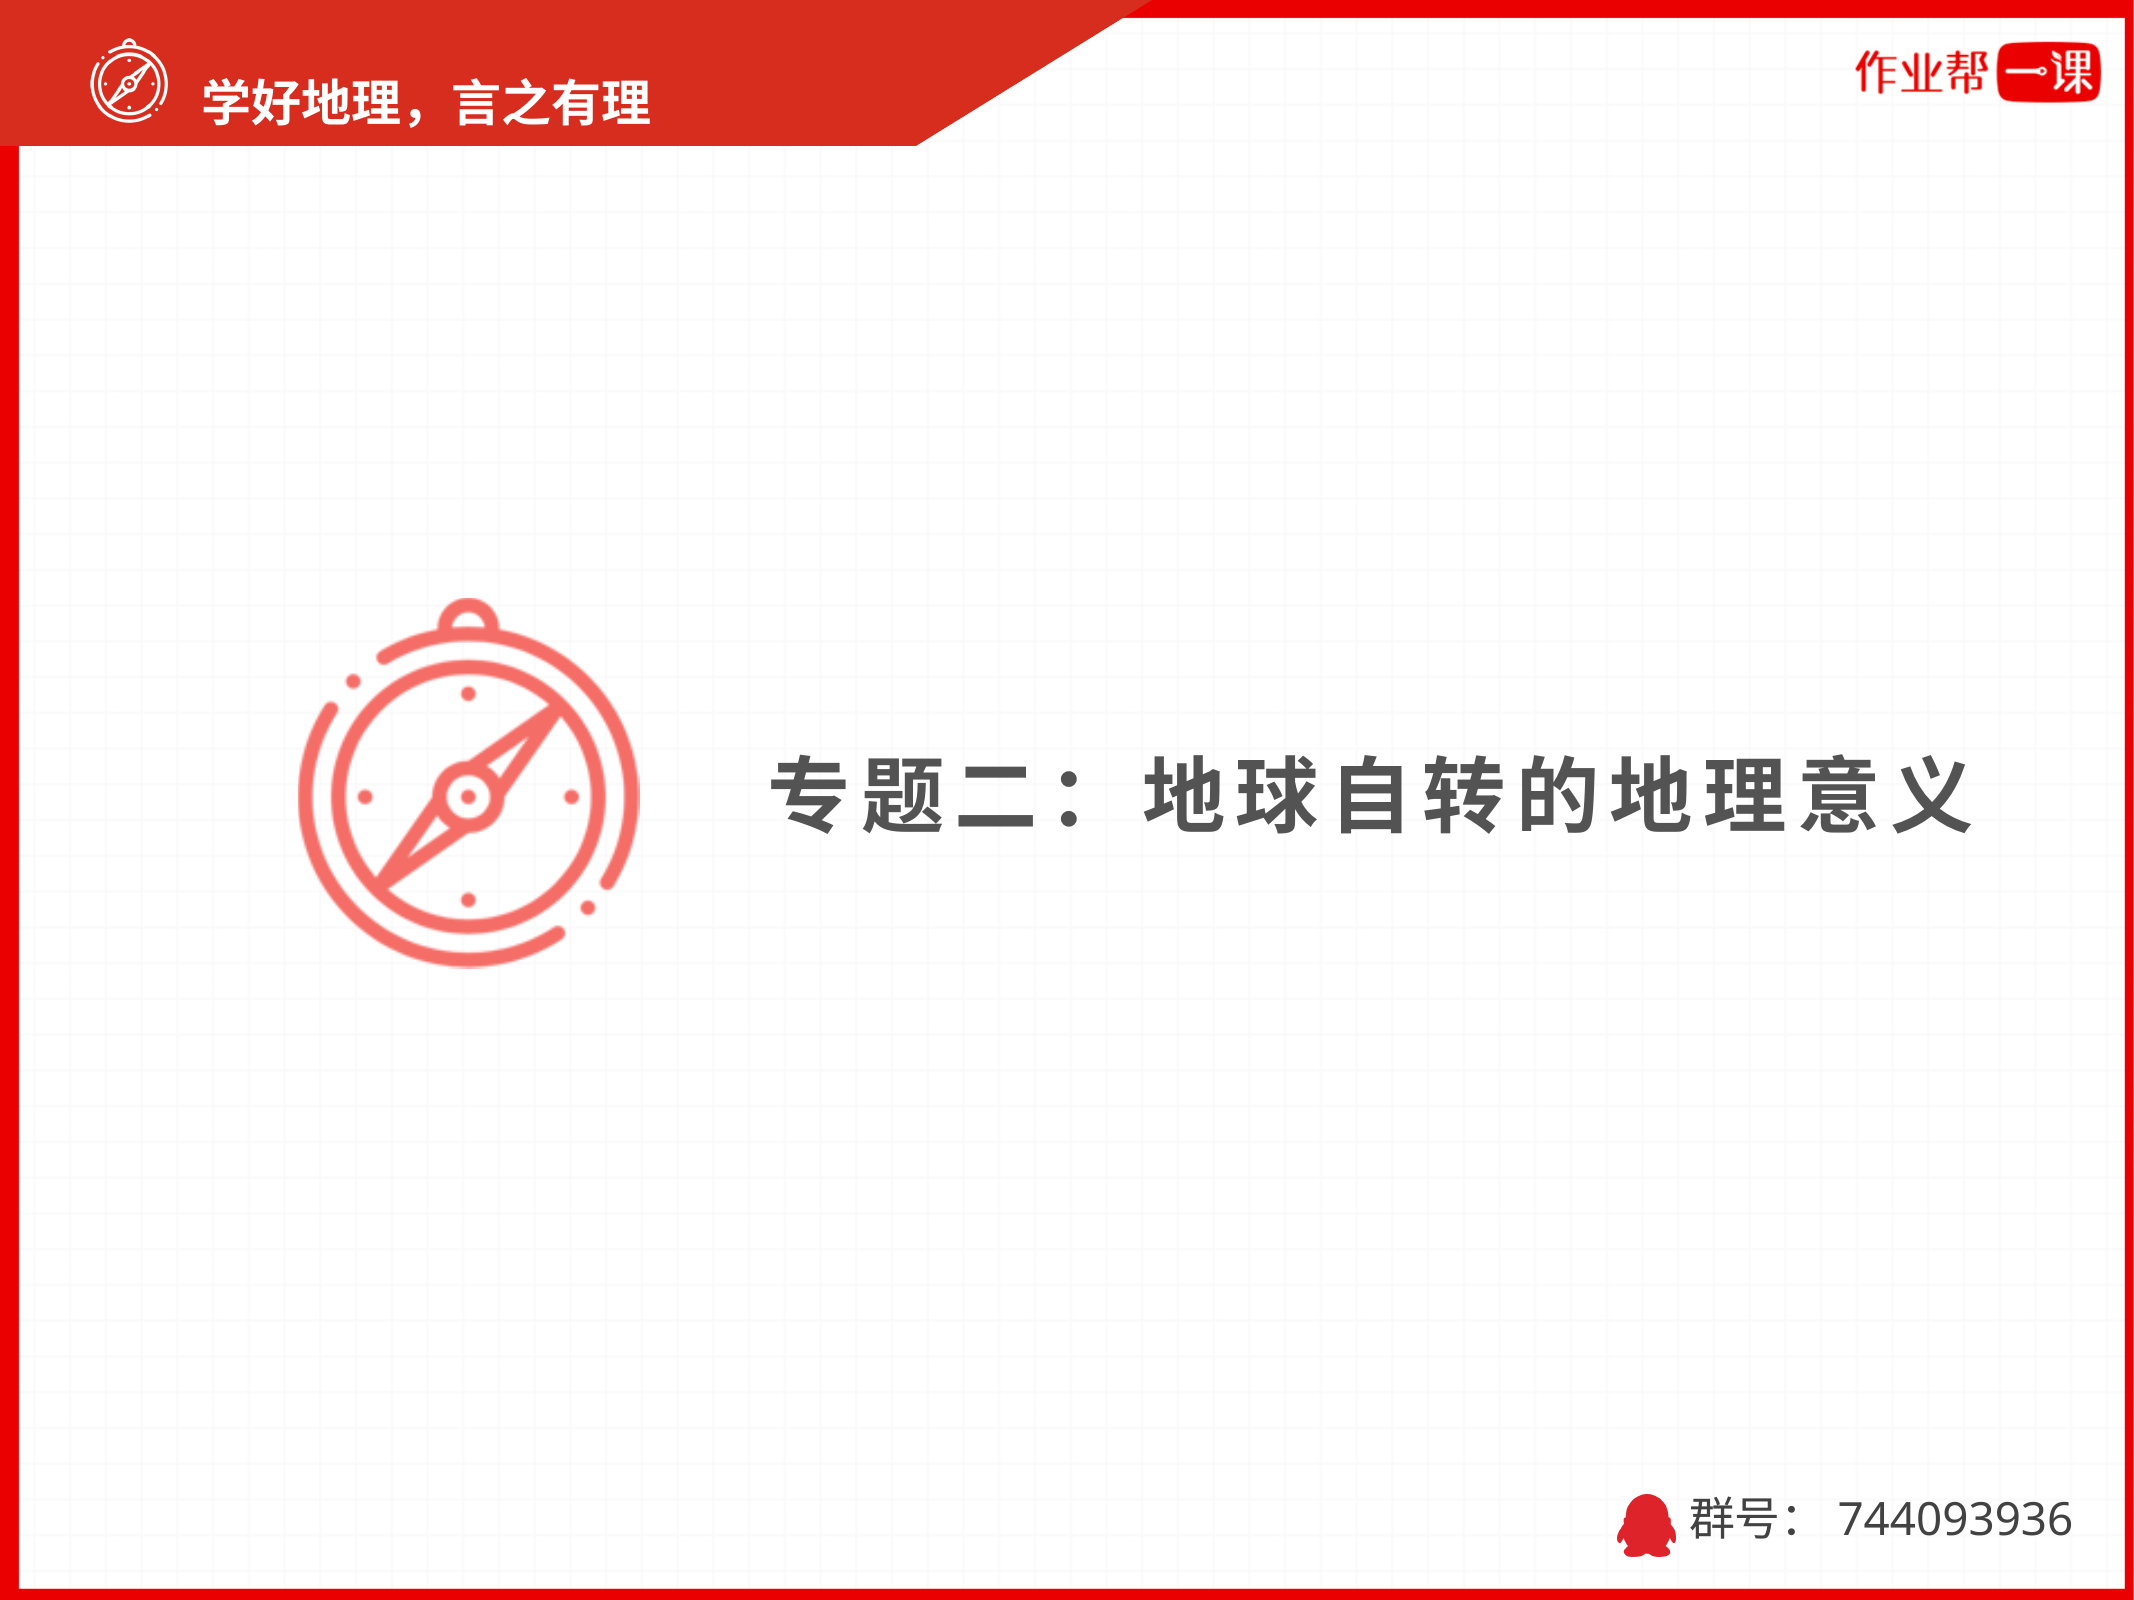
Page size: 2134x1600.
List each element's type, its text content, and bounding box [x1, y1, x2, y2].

picture [0, 0, 2134, 1600]
picture [90, 38, 168, 123]
text_box 专题二：地球自转的地理意义 [759, 714, 1984, 852]
